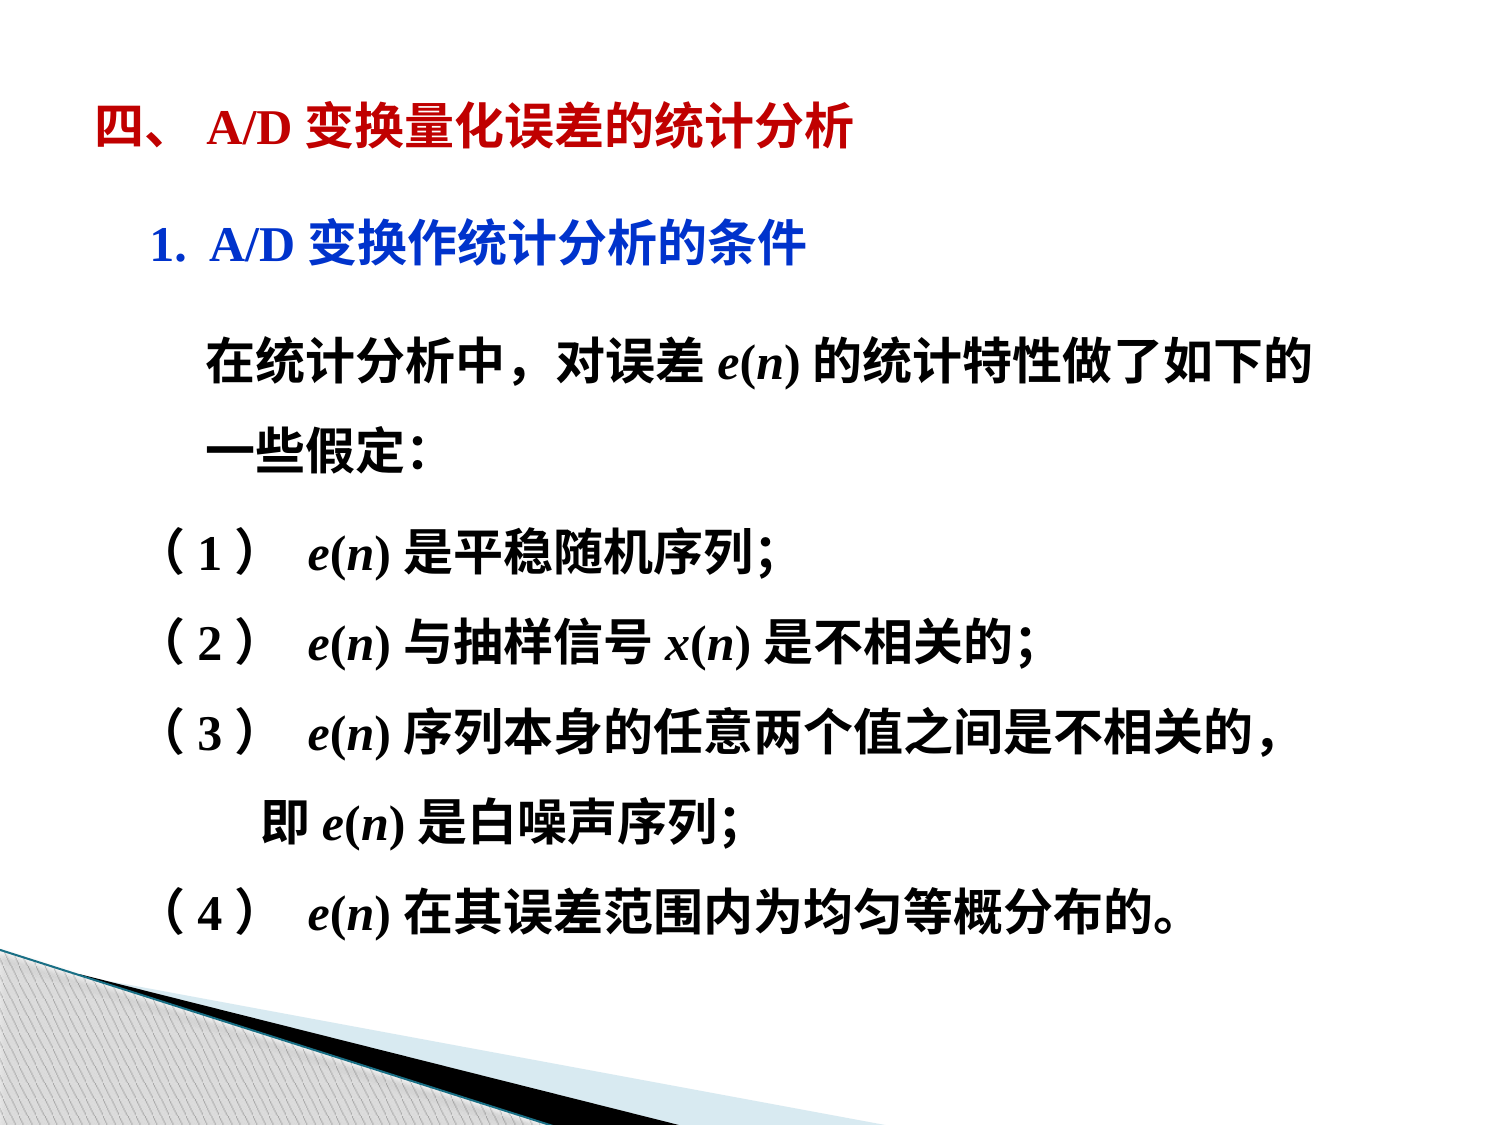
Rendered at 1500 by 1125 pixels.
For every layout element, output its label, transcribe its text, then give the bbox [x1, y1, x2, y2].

text_box 1. A/D变换作统计分析的条件 [134, 173, 822, 279]
text_box 四、A/D变换量化误差的统计分析 [79, 57, 881, 162]
text_box （1） e(n)是平稳随机序列； （2） e(n)与抽样信号x(n)是不相关的； （3） e(n)序列本身的任意两个值之间是不相关的， 即e(n)是白噪声序列； （4） e(n)在其误差范围内为均匀等概分布的。 [120, 483, 1318, 948]
text_box 在统计分析中，对误差e(n)的统计特性做了如下的 一些假定： [190, 292, 1328, 487]
